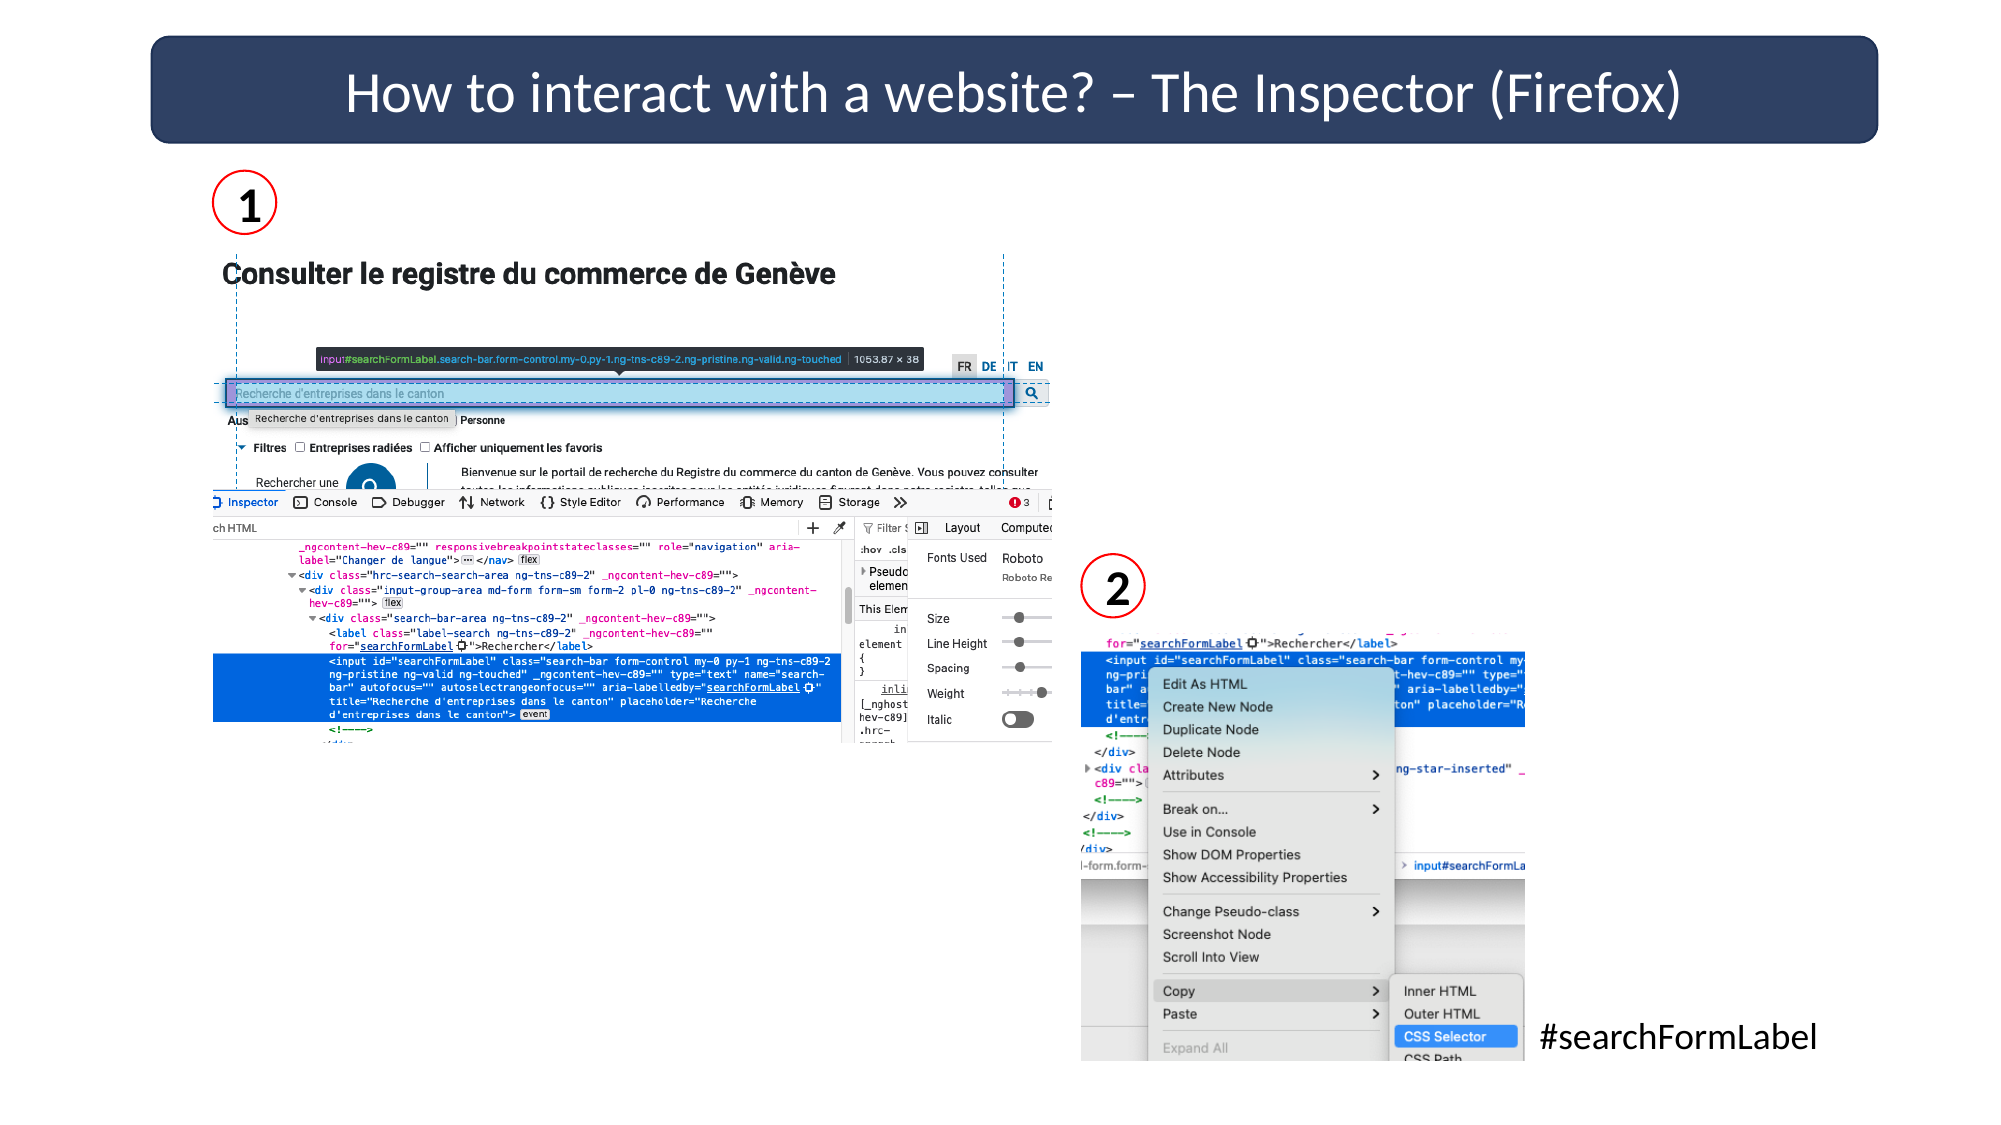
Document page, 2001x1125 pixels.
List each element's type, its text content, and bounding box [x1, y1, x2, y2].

text_box How to interact with a website? – The Inspector (Firefox) [150, 35, 1879, 144]
picture [212, 252, 1052, 743]
picture [1081, 633, 1525, 1061]
text_box #searchFormLabel [1524, 1004, 1845, 1065]
text_box 1 [211, 169, 278, 236]
text_box 2 [1080, 553, 1146, 619]
